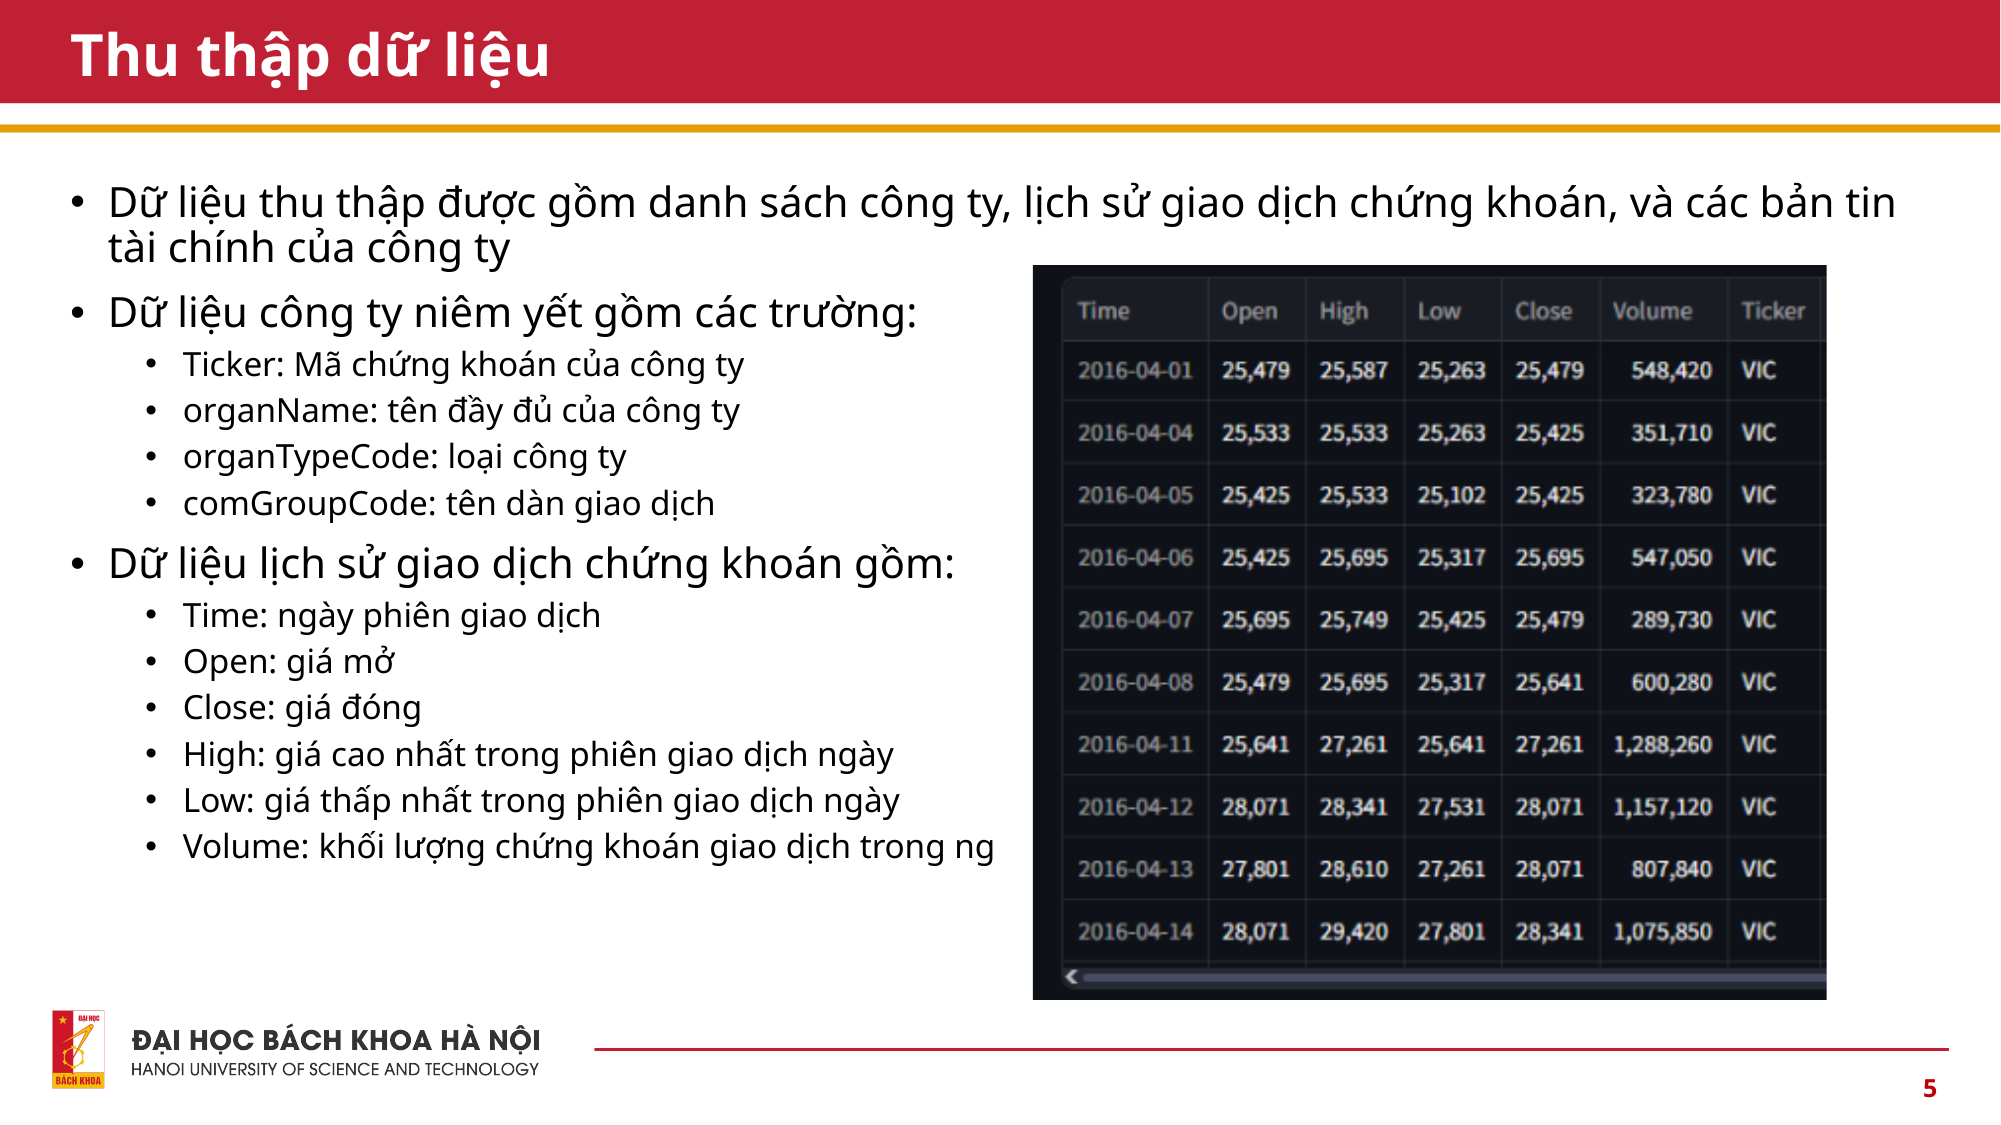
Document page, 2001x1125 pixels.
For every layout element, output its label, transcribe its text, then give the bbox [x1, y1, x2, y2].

title Thu thập dữ liệu [55, 18, 1945, 90]
picture [0, 0, 2001, 1125]
list Dữ liệu thu thập được gồm danh sách công ty, lịch sử giao dịch chứng khoán, và các bản tin tài chính của công ty Dữ liệu công ty niêm yết gồm các trường: Ticker: Mã chứng khoán của công ty organName: tên đầy đủ của công ty organTypeCode: loại công ty comGroupCode: tên dàn giao dịch Dữ liệu lịch sử giao dịch chứng khoán gồm: Time: ngày phiên giao dịch Open: giá mở Close: giá đóng High: giá cao nhất trong phiên giao dịch ngày Low: giá thấp nhất trong phiên giao dịch ngày Volume: khối lượng chứng khoán giao dịch trong ng [55, 173, 1945, 979]
slide_number 5 [1502, 1065, 1953, 1125]
